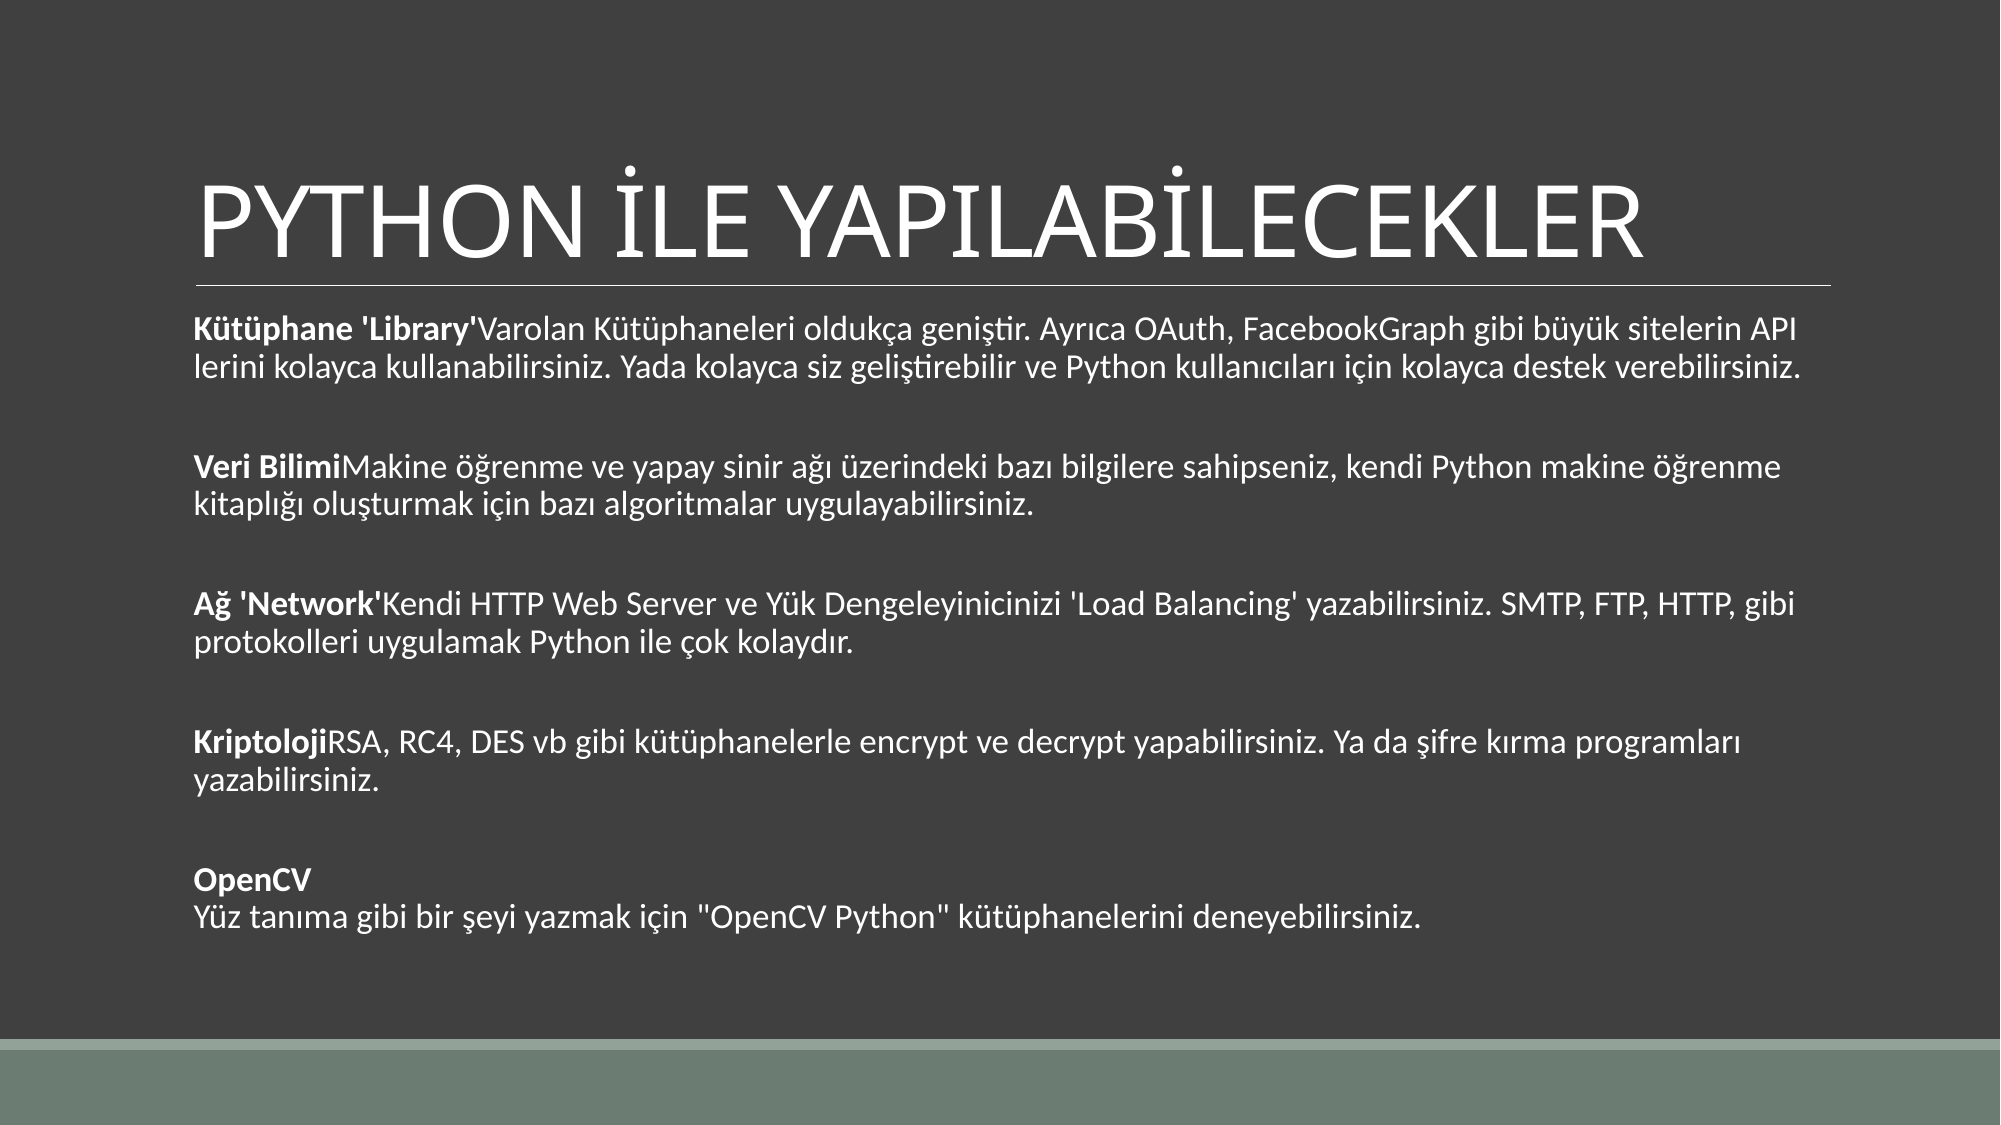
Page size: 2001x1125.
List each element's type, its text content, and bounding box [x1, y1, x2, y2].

list Kütüphane 'Library'Varolan Kütüphaneleri oldukça geniştir. Ayrıca OAuth, FacebookGraph gibi büyük sitelerin API lerini kolayca kullanabilirsiniz. Yada kolayca siz geliştirebilir ve Python kullanıcıları için kolayca destek verebilirsiniz. Veri BilimiMakine öğrenme ve yapay sinir ağı üzerindeki bazı bilgilere sahipseniz, kendi Python makine öğrenme kitaplığı oluşturmak için bazı algoritmalar uygulayabilirsiniz. Ağ 'Network'Kendi HTTP Web Server ve Yük Dengeleyinicinizi 'Load Balancing' yazabilirsiniz. SMTP, FTP, HTTP, gibi protokolleri uygulamak Python ile çok kolaydır. KriptolojiRSA, RC4, DES vb gibi kütüphanelerle encrypt ve decrypt yapabilirsiniz. Ya da şifre kırma programları yazabilirsiniz. OpenCV Yüz tanıma gibi bir şeyi yazmak için "OpenCV Python" kütüphanelerini deneyebilirsiniz. [180, 302, 1830, 963]
title PYTHON İLE YAPILABİLECEKLER [180, 47, 1830, 285]
